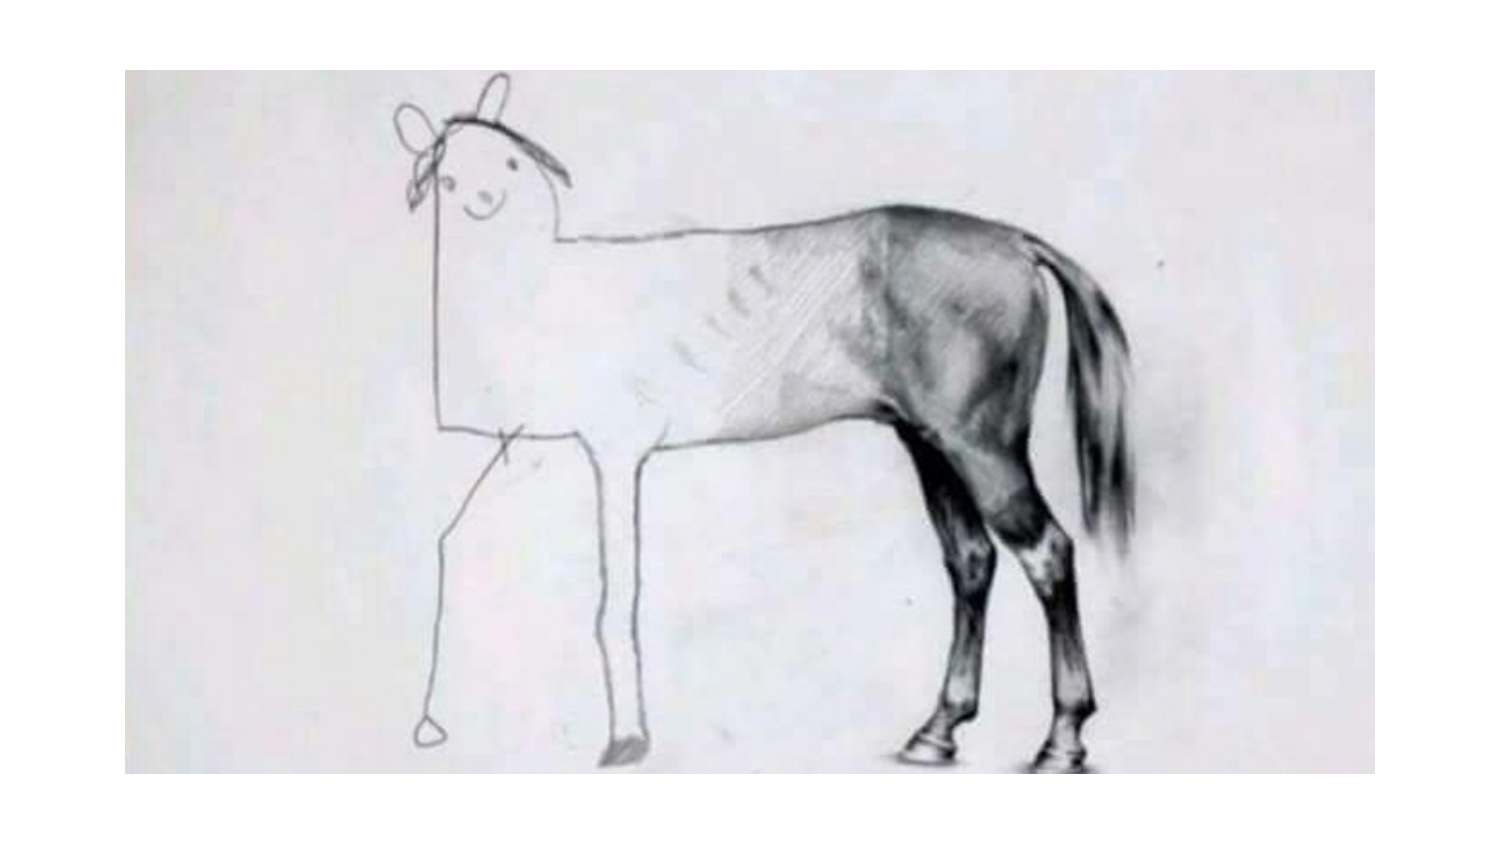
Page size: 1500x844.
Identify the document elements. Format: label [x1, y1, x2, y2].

picture [124, 70, 1376, 774]
